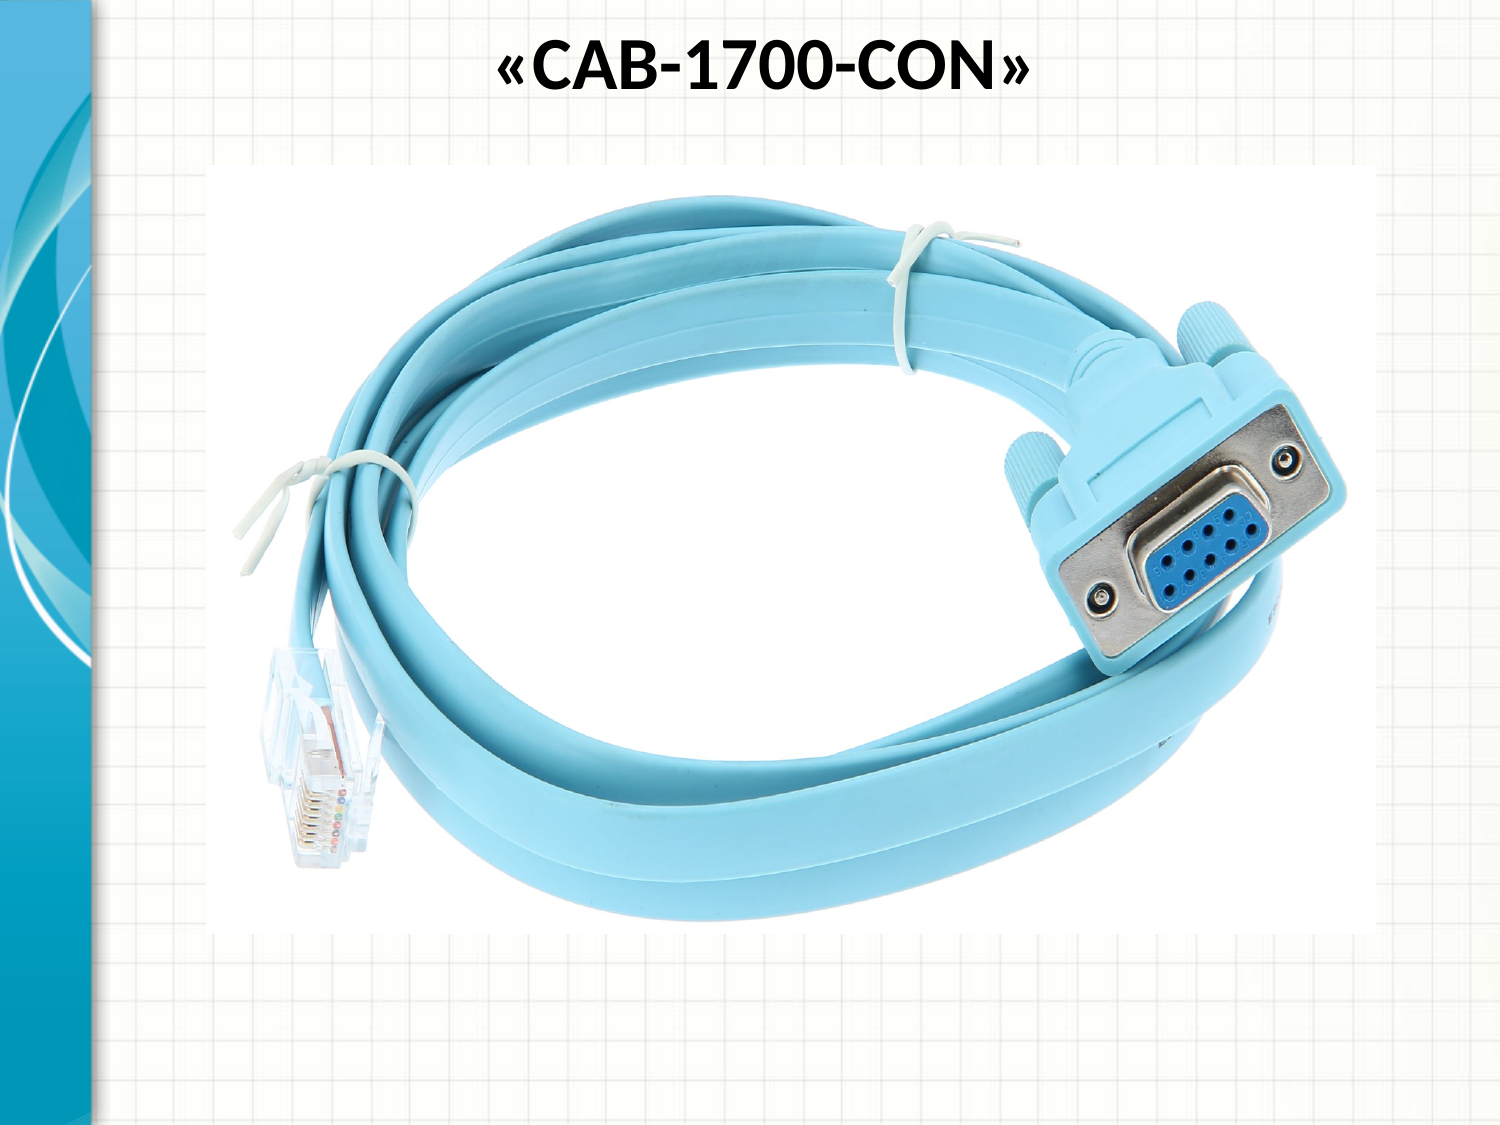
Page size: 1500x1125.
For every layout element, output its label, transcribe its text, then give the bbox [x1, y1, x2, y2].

picture [0, 0, 1500, 1125]
title «CAB-1700-CON» [100, 19, 1447, 101]
